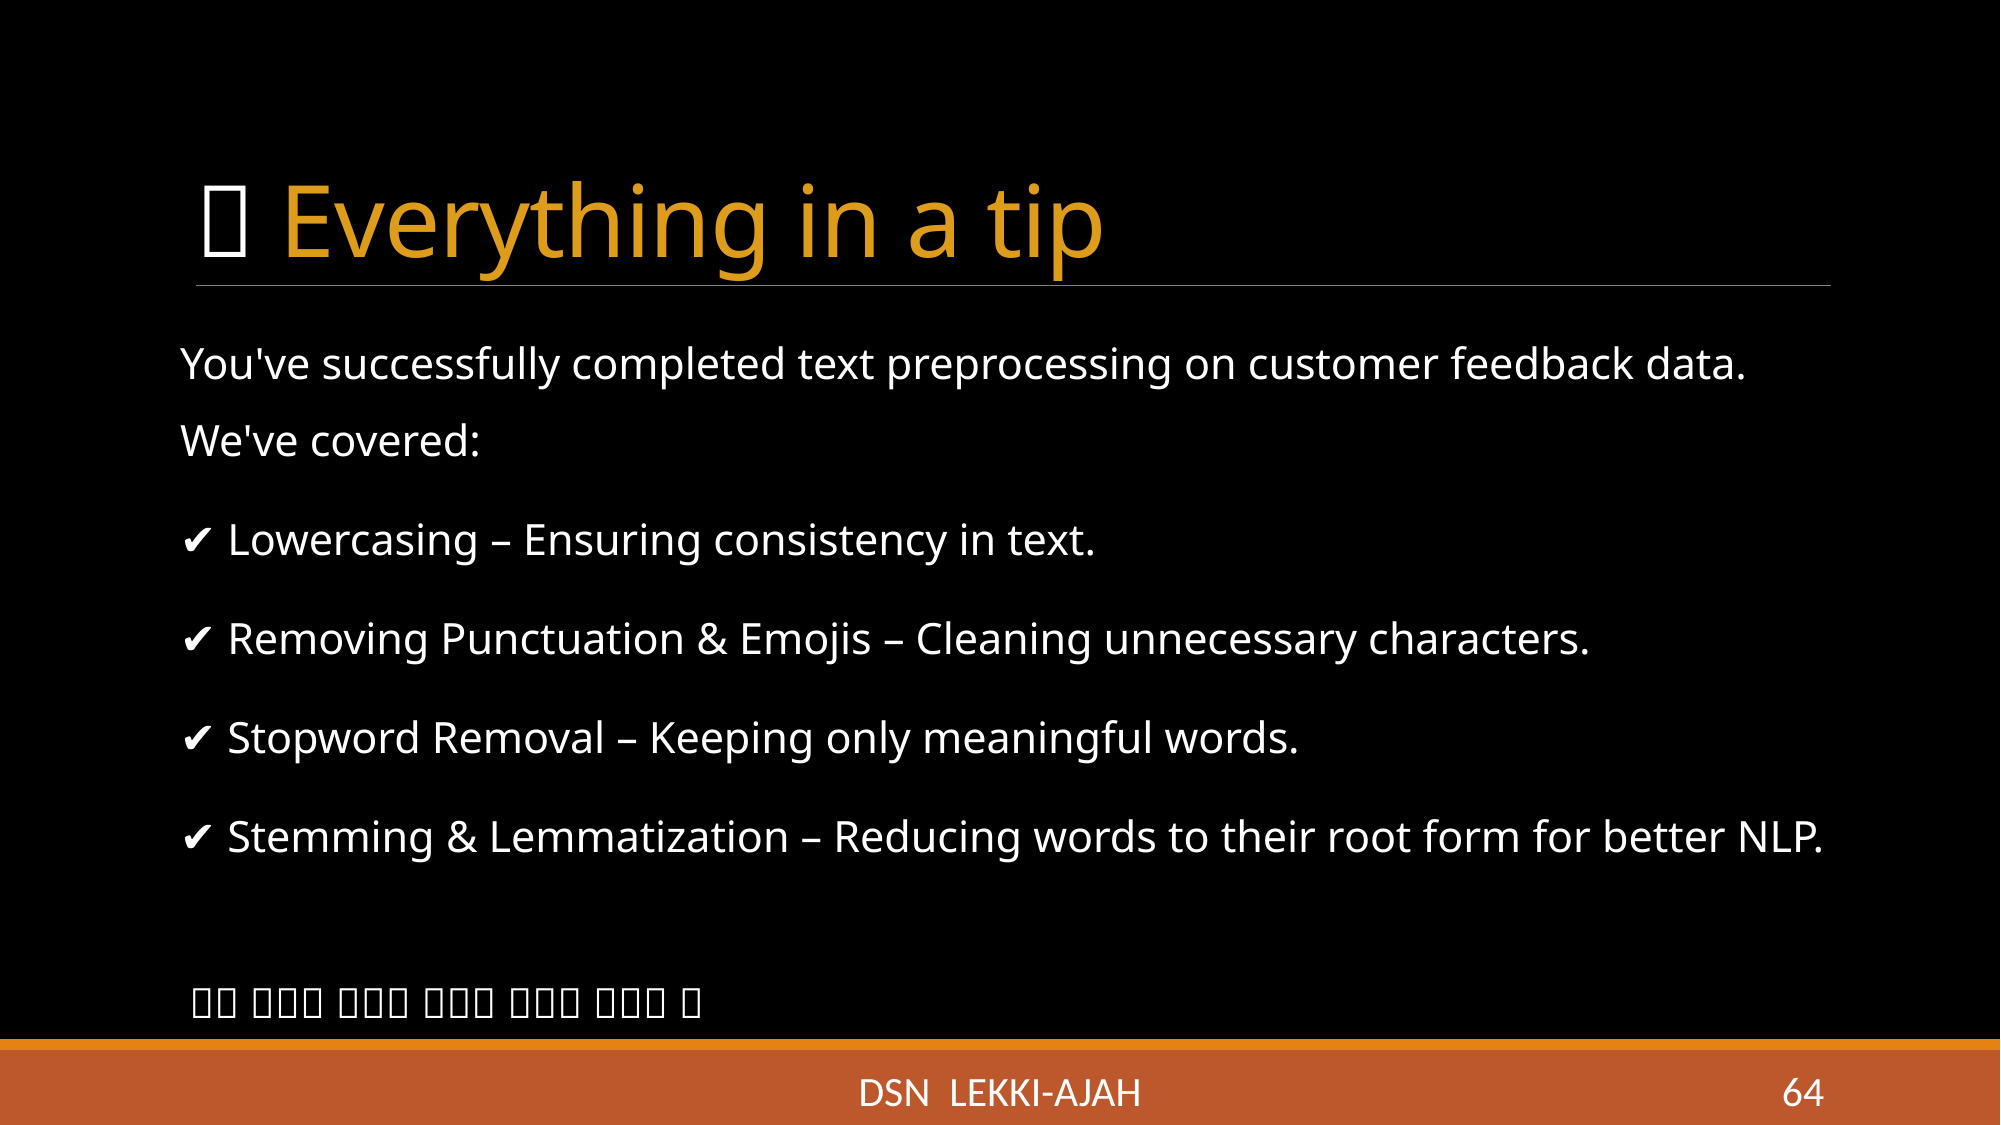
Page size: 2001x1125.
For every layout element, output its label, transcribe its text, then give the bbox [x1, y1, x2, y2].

text_box 🔥🔥 🔥🔥🔥 🔥🔥🔥 🔥🔥🔥 🔥🔥🔥 🔥🔥🔥 🔥 [189, 943, 1840, 1078]
title 📌 Everything in a tip [180, 47, 1830, 285]
list You've successfully completed text preprocessing on customer feedback data. We've covered: ✔️ Lowercasing – Ensuring consistency in text. ✔️ Removing Punctuation & Emojis – Cleaning unnecessary characters. ✔️ Stopword Removal – Keeping only meaningful words. ✔️ Stemming & Lemmatization – Reducing words to their root form for better NLP. [180, 302, 1830, 952]
slide_number 64 [1624, 1078, 1840, 1120]
footer DSN LEKKI-AJAH [604, 1078, 1396, 1120]
